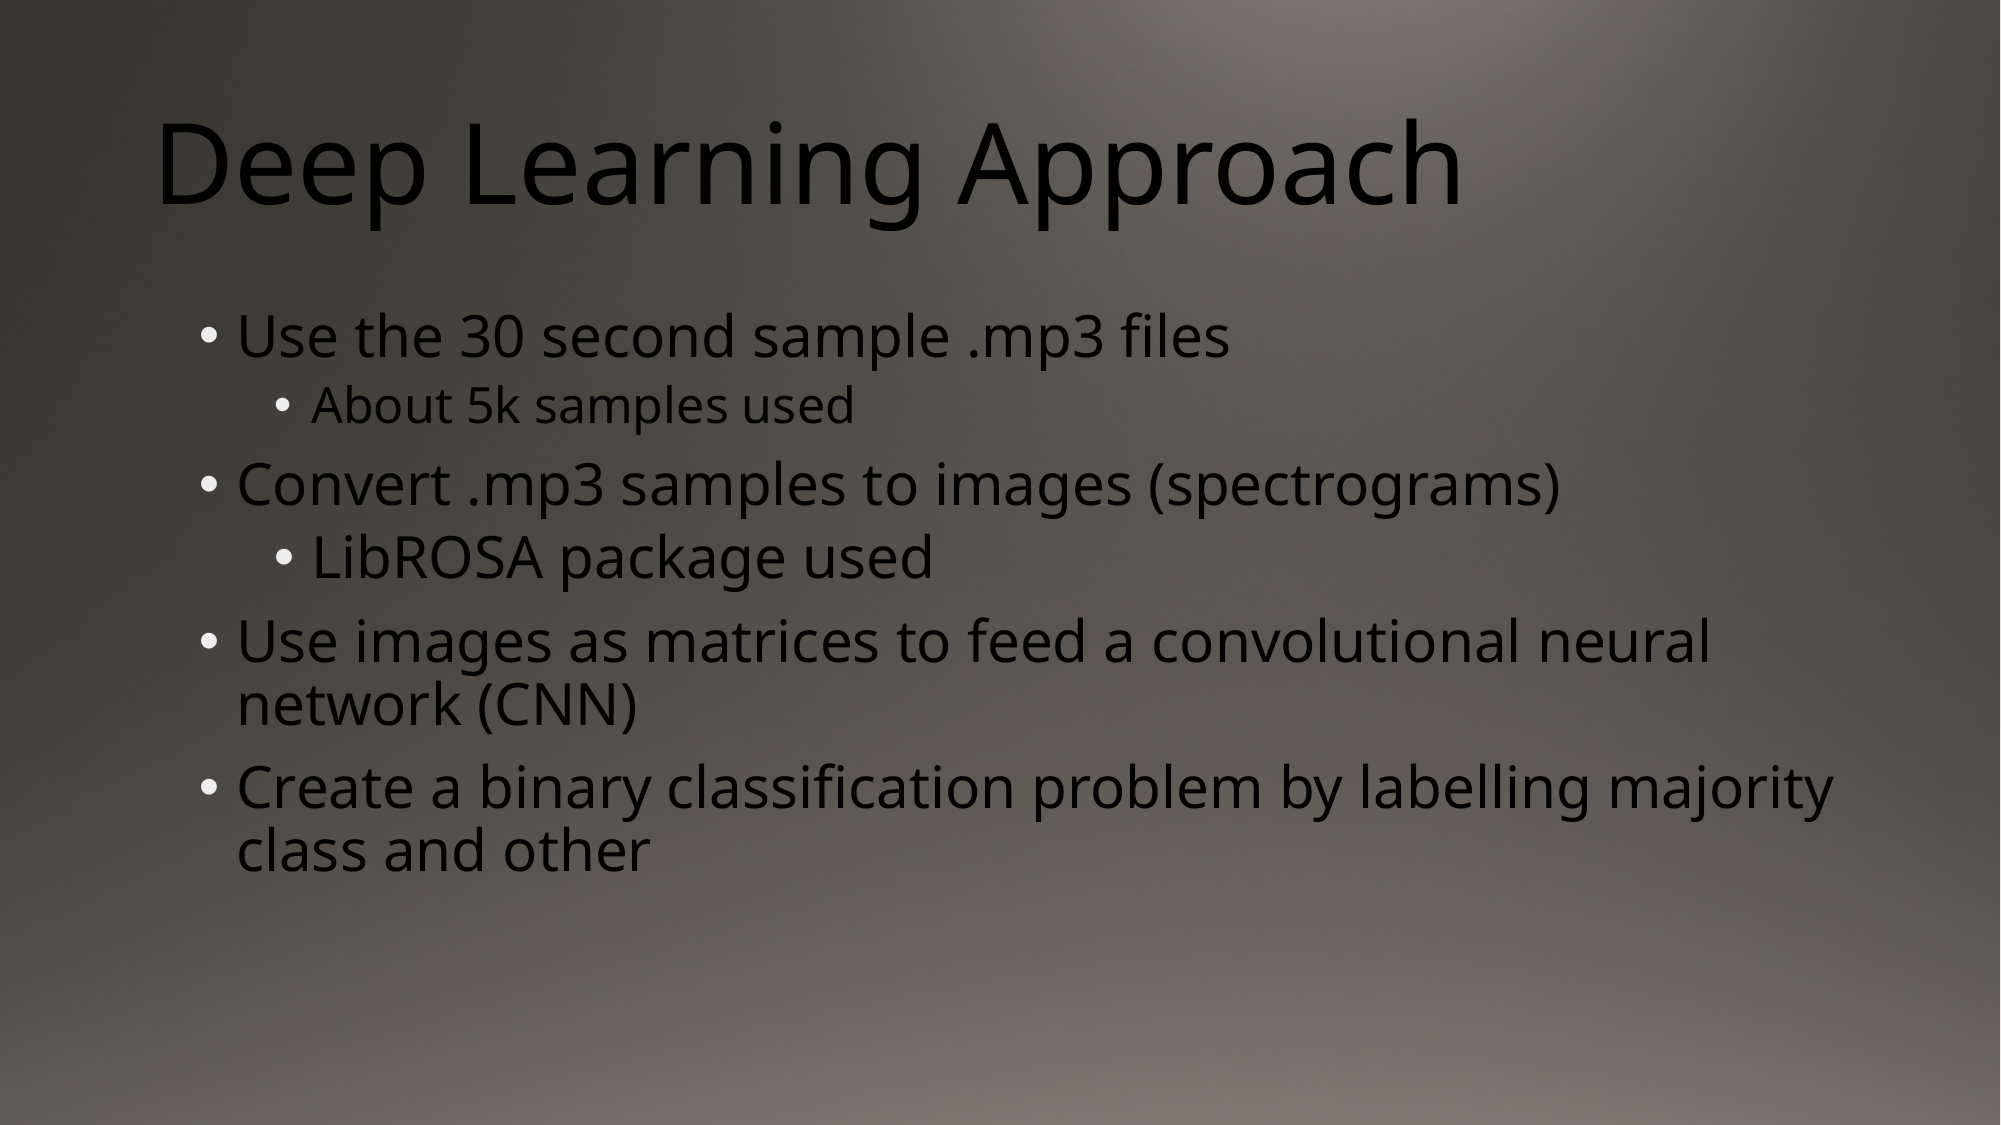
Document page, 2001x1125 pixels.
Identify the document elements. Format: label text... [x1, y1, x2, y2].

title Deep Learning Approach [137, 59, 1863, 278]
list Use the 30 second sample .mp3 files About 5k samples used Convert .mp3 samples to images (spectrograms) LibROSA package used Use images as matrices to feed a convolutional neural network (CNN) Create a binary classification problem by labelling majority class and other [183, 299, 1863, 1014]
picture [0, 0, 2001, 1125]
